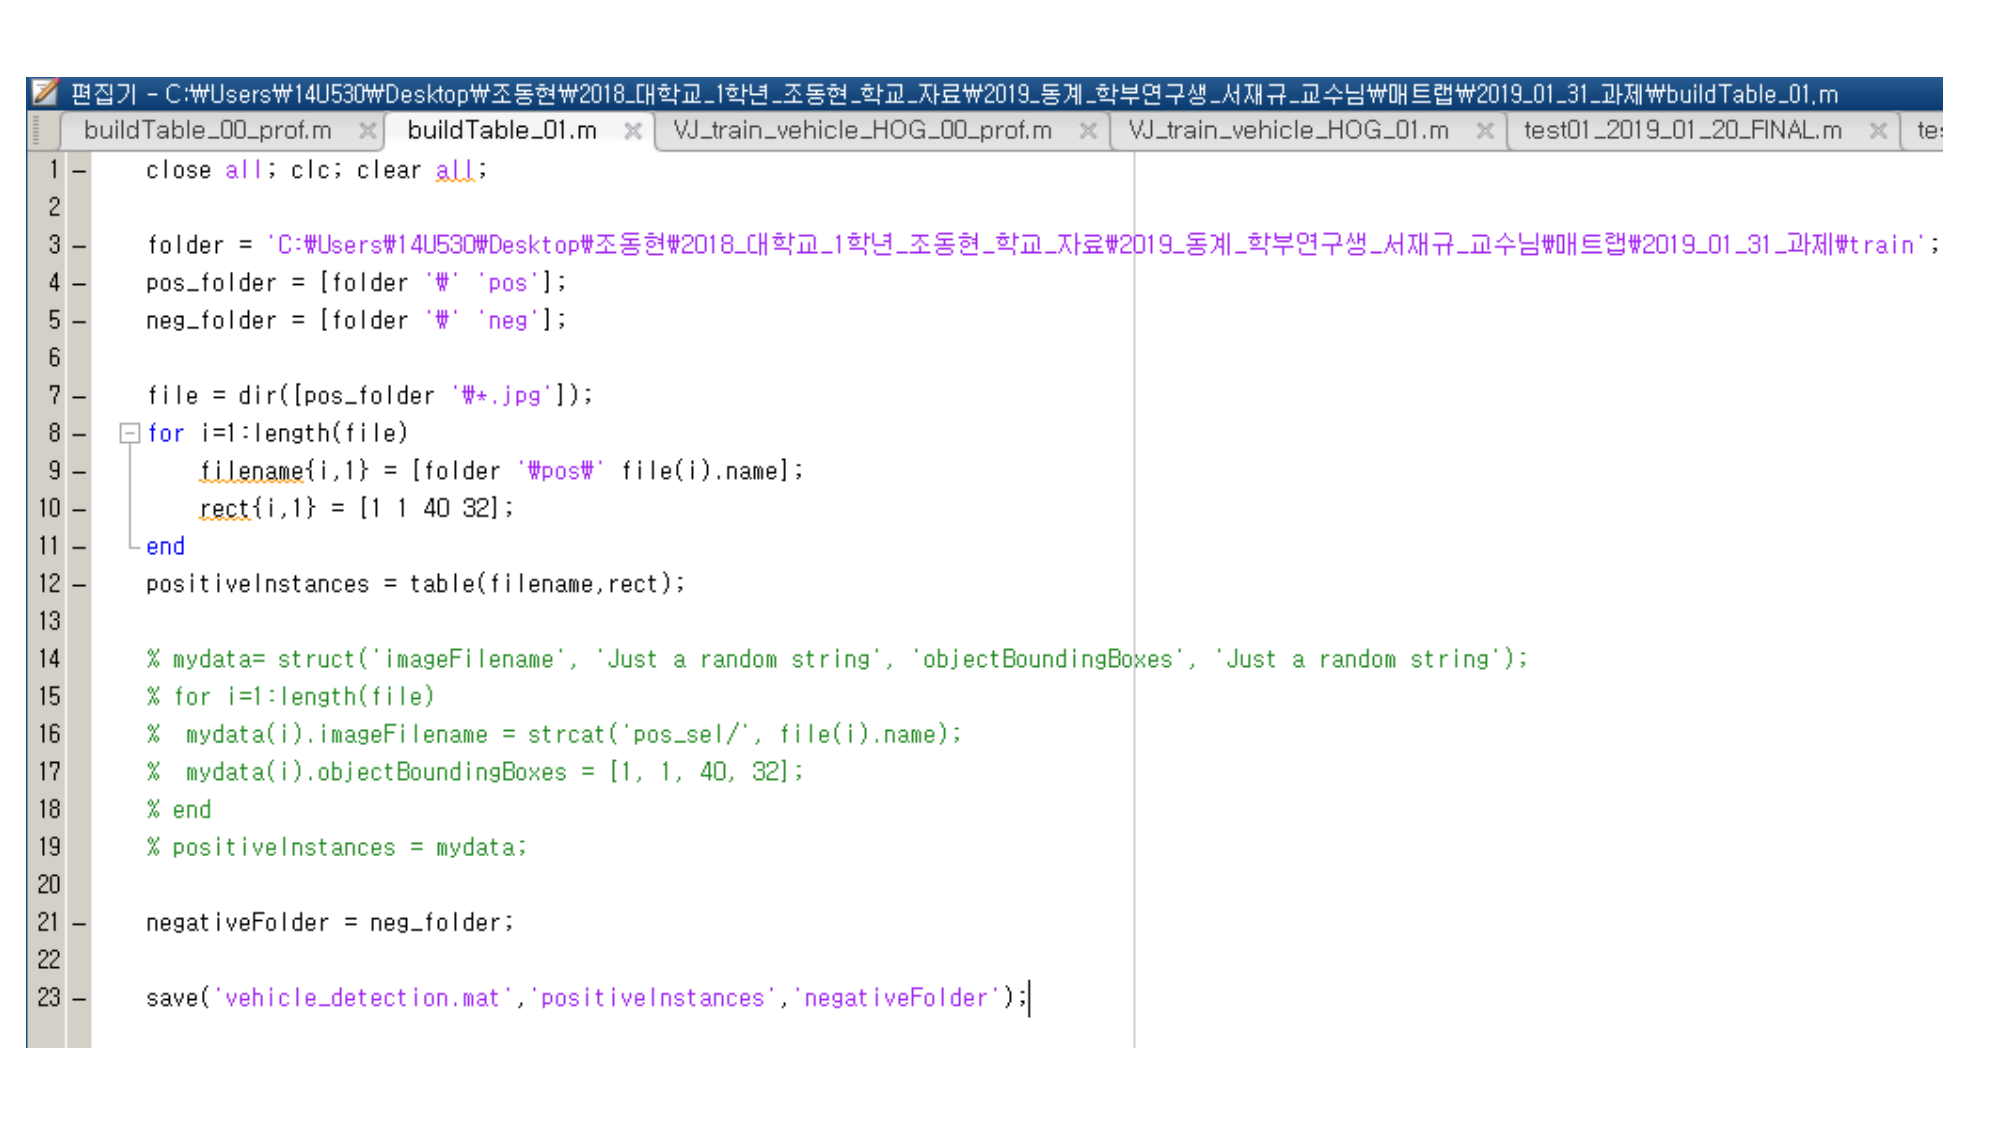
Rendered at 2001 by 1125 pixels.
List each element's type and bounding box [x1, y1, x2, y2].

picture [26, 77, 1943, 1048]
